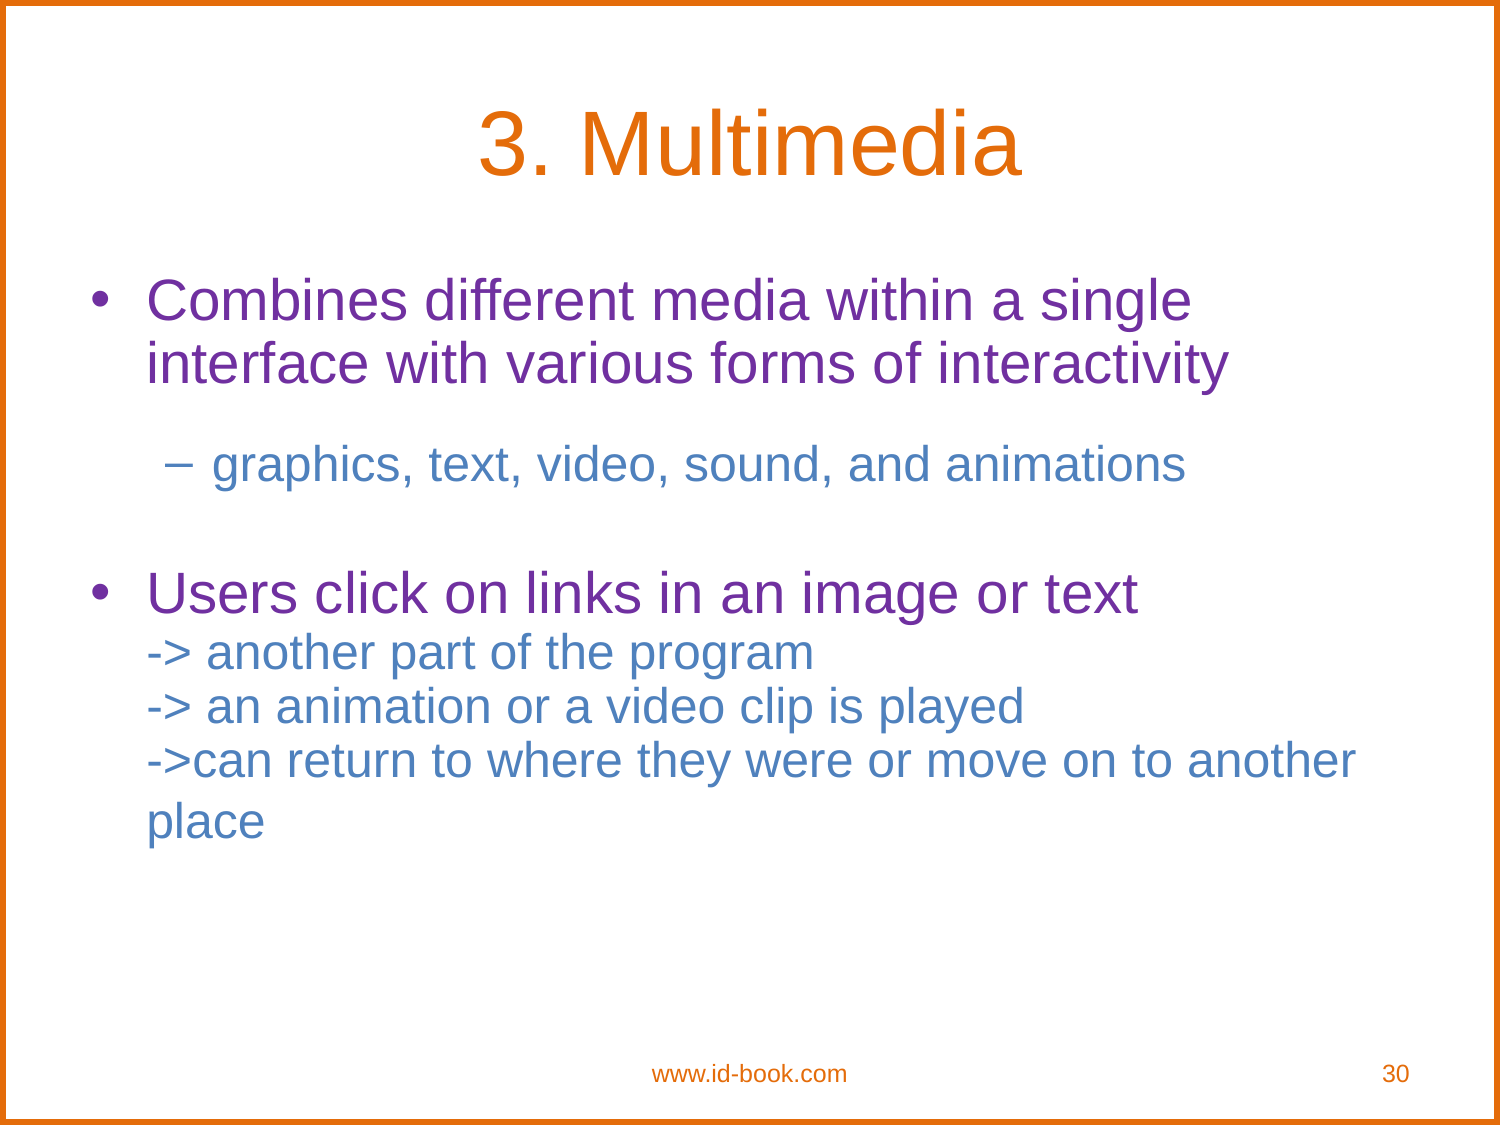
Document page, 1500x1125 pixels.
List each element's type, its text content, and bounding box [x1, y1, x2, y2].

title 3. Multimedia [75, 45, 1425, 233]
slide_number 30 [1074, 1042, 1425, 1103]
footer www.id-book.com [512, 1042, 988, 1103]
list Combines different media within a single interface with various forms of interactivity graphics, text, video, sound, and animations Users click on links in an image or text -> another part of the program -> an animation or a video clip is played ->can return to where they were or move on to another place [75, 262, 1425, 1005]
